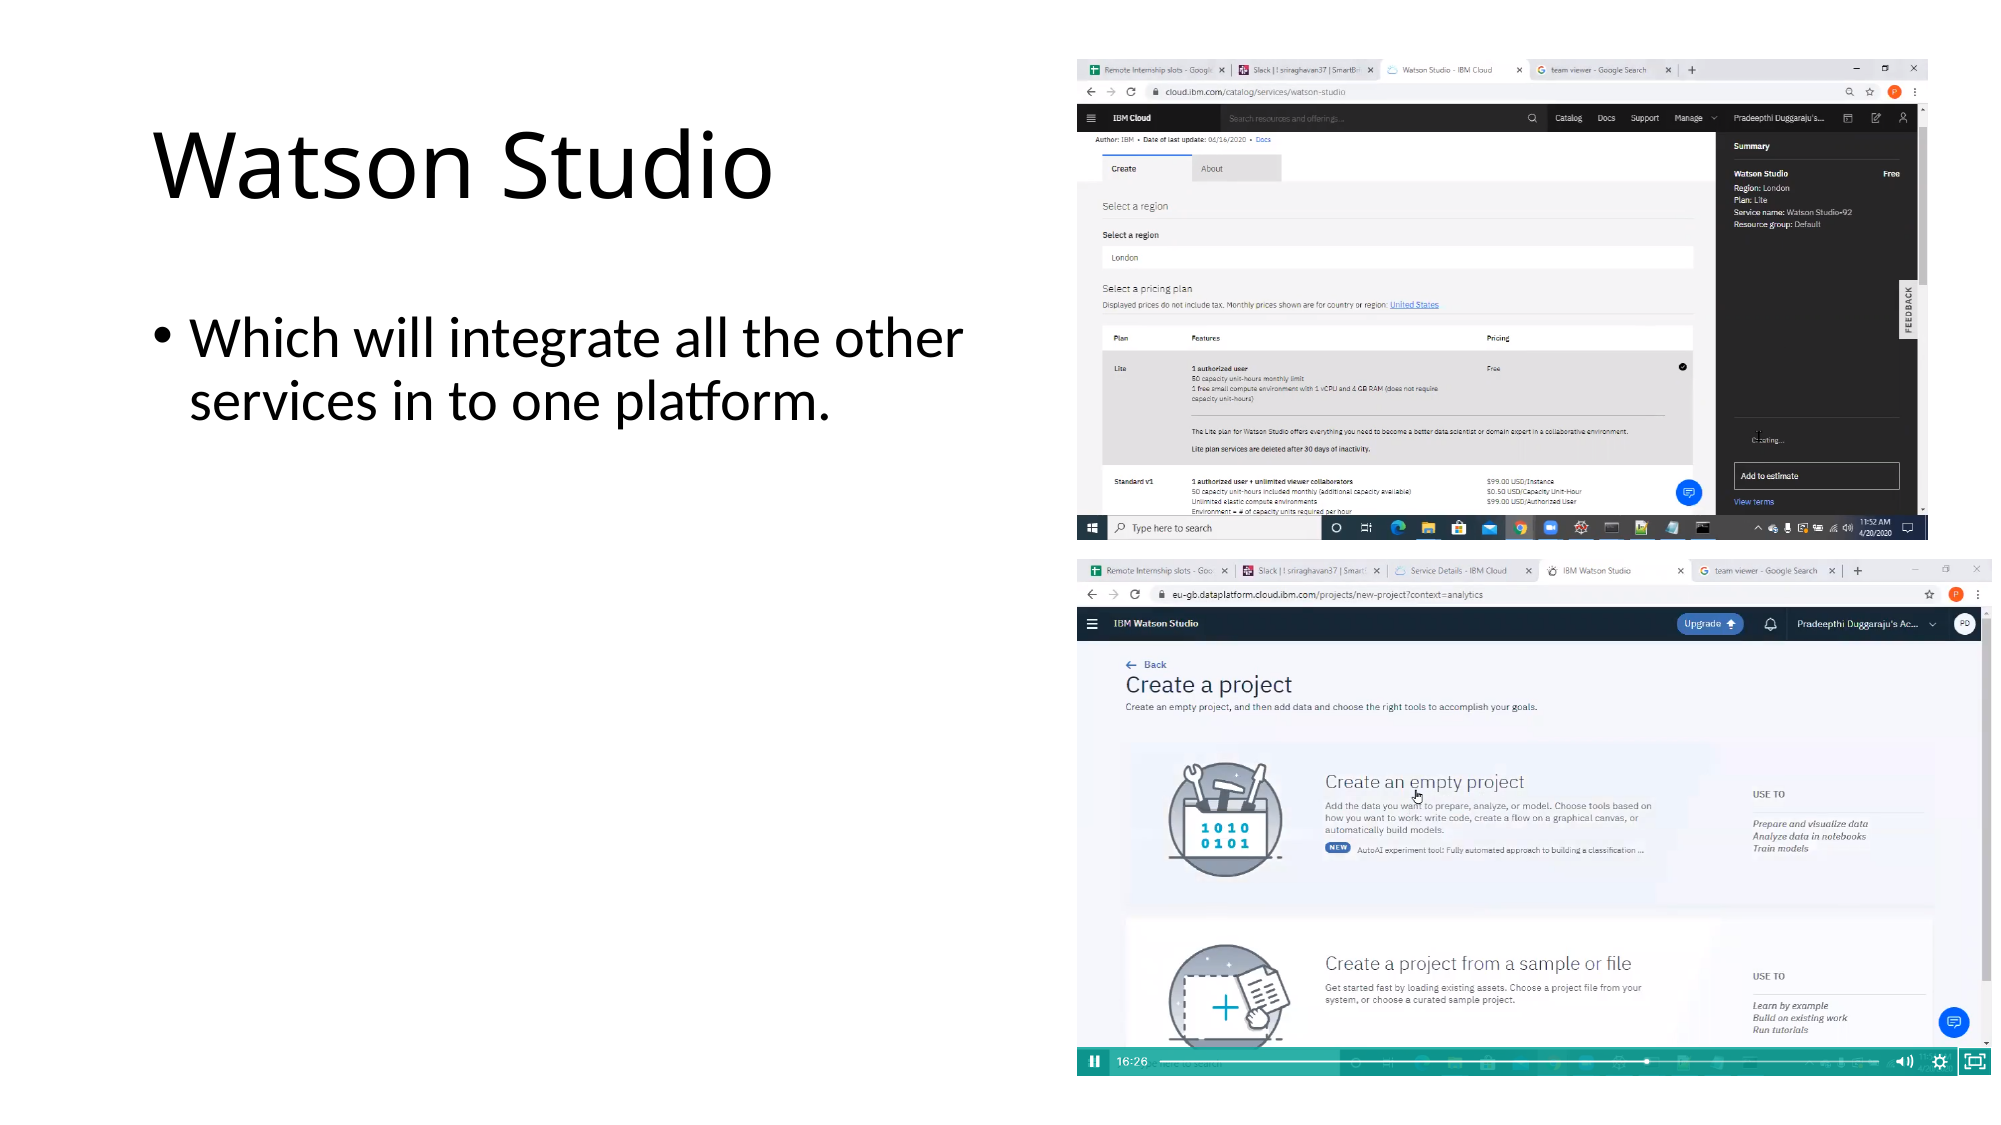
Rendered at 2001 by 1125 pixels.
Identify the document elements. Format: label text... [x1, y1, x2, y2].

title Watson Studio [137, 59, 1077, 278]
picture [1077, 559, 1992, 1077]
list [1077, 59, 1928, 540]
list Which will integrate all the other services in to one platform. [137, 299, 988, 1014]
